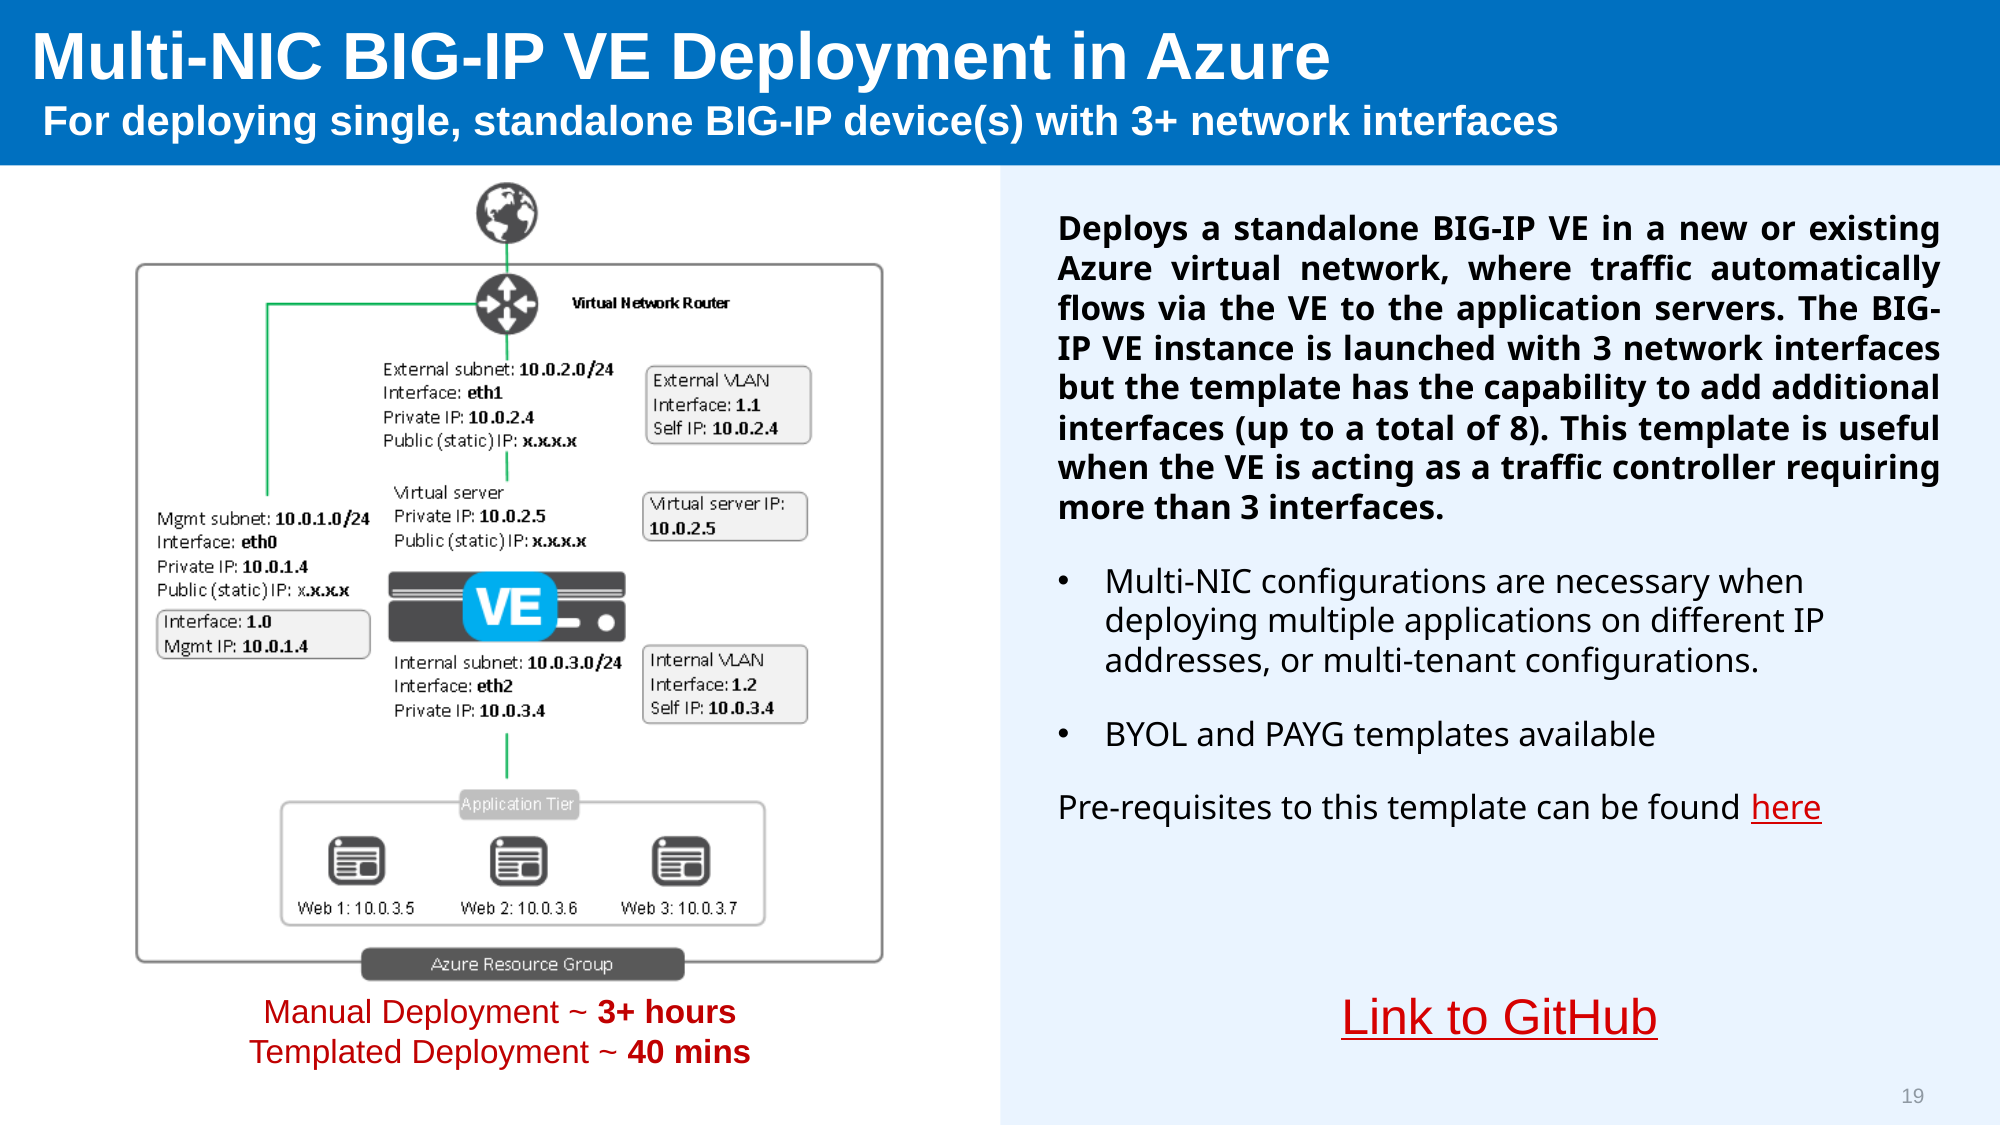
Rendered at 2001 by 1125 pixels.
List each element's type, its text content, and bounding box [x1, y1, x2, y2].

text_box Manual Deployment ~ 3+ hours Templated Deployment ~ 40 mins [89, 964, 911, 1096]
text_box Deploys a standalone BIG-IP VE in a new or existing Azure virtual network, where traffic automatically flows via the VE to the application servers. The BIG-IP VE instance is launched with 3 network interfaces but the template has the capability to add additional interfaces (up to a total of 8). This template is useful when the VE is acting as a traffic controller requiring more than 3 interfaces. Multi-NIC configurations are necessary when deploying multiple applications on different IP addresses, or multi-tenant configurations. BYOL and PAYG templates available Pre-requisites to this template can be found here [1032, 181, 1968, 857]
text_box Link to GitHub [1315, 959, 1684, 1071]
text_box Multi-NIC BIG-IP VE Deployment in Azure [0, 0, 1365, 120]
text_box For deploying single, standalone BIG-IP device(s) with 3+ network interfaces [27, 86, 1575, 152]
text_box [999, 166, 2000, 1125]
text_box [0, 0, 2000, 166]
picture [133, 181, 885, 987]
